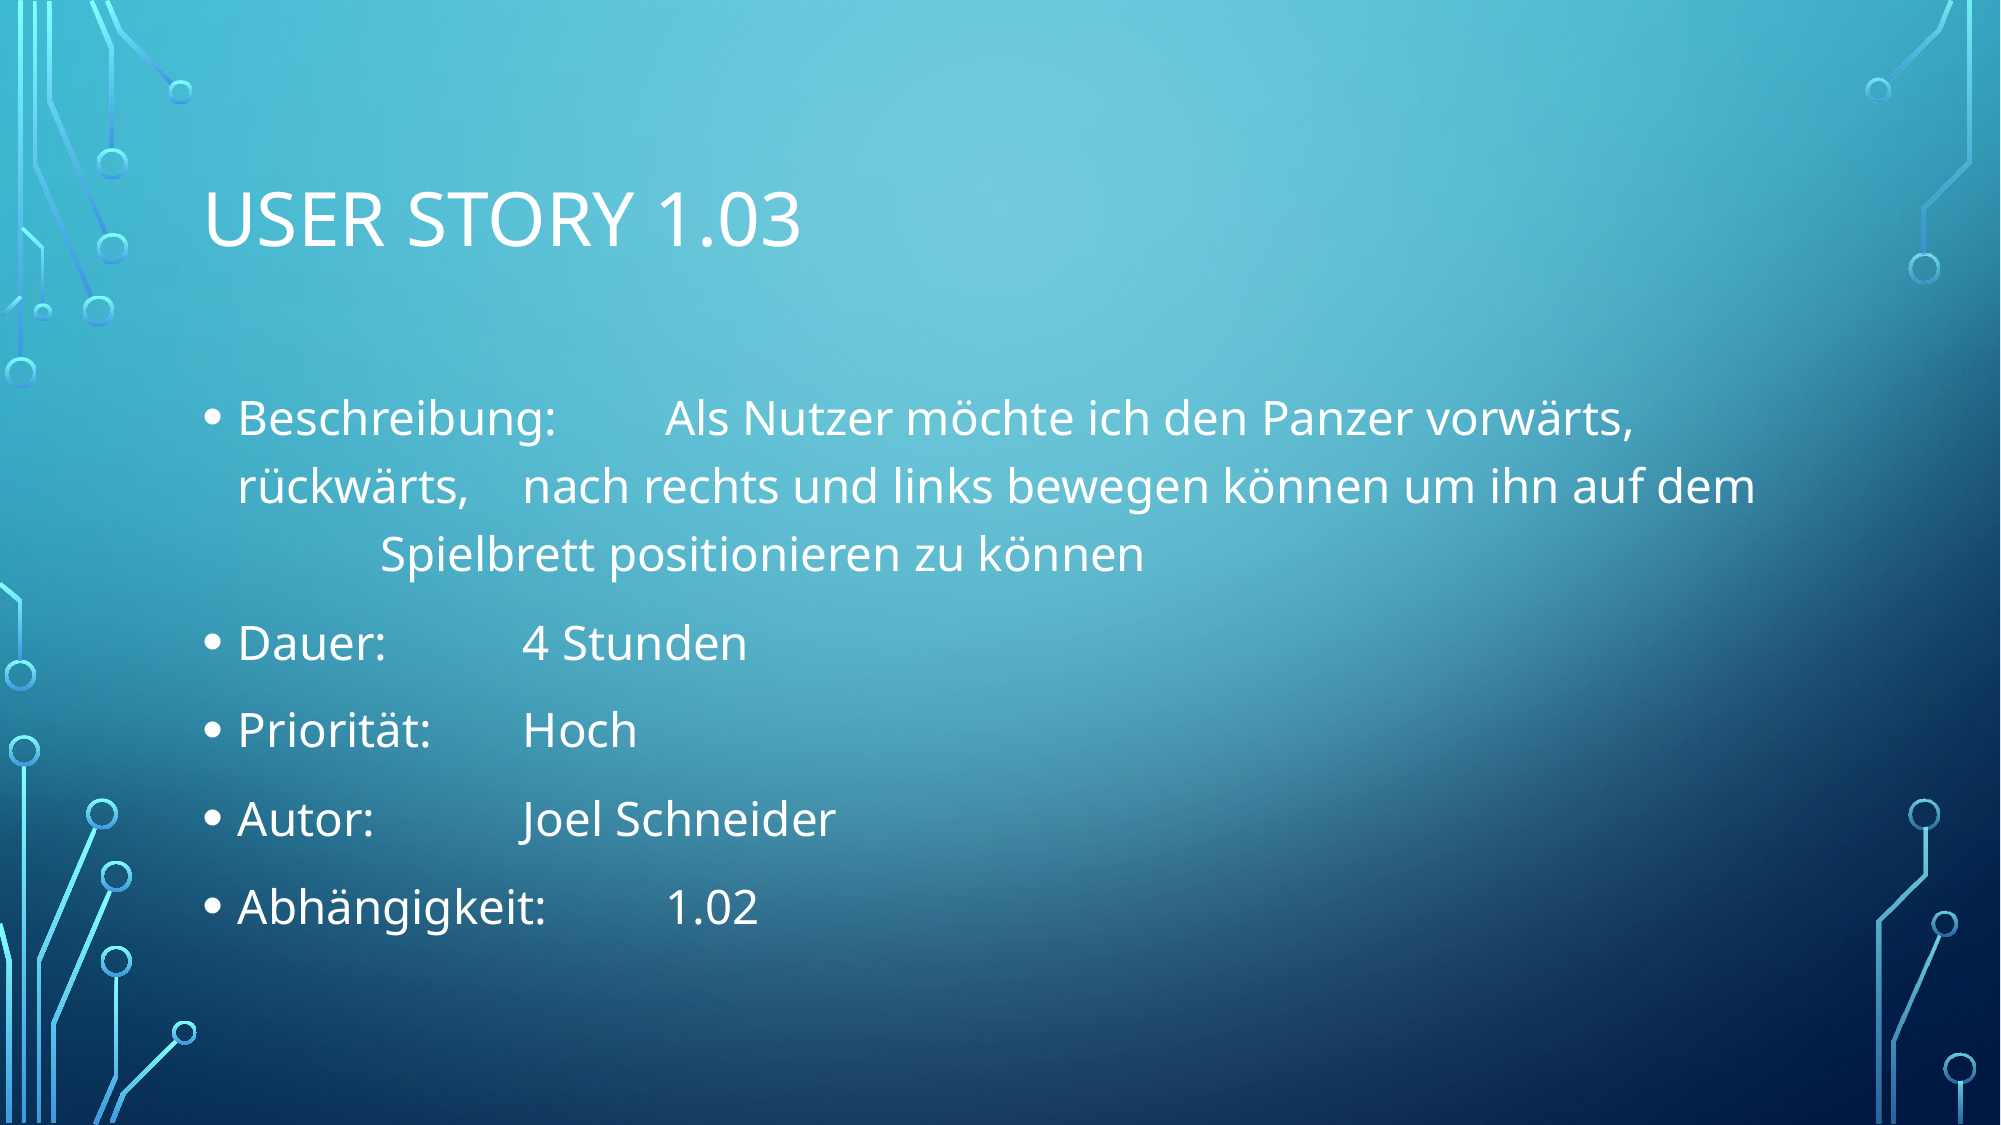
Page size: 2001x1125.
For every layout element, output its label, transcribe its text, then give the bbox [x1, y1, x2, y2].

list Beschreibung: Als Nutzer möchte ich den Panzer vorwärts, rückwärts, nach rechts und links bewegen können um ihn auf dem Spielbrett positionieren zu können Dauer: 4 Stunden Priorität: Hoch Autor: Joel Schneider Abhängigkeit: 1.02 [187, 369, 1813, 950]
title User Story 1.03 [187, 101, 1813, 344]
